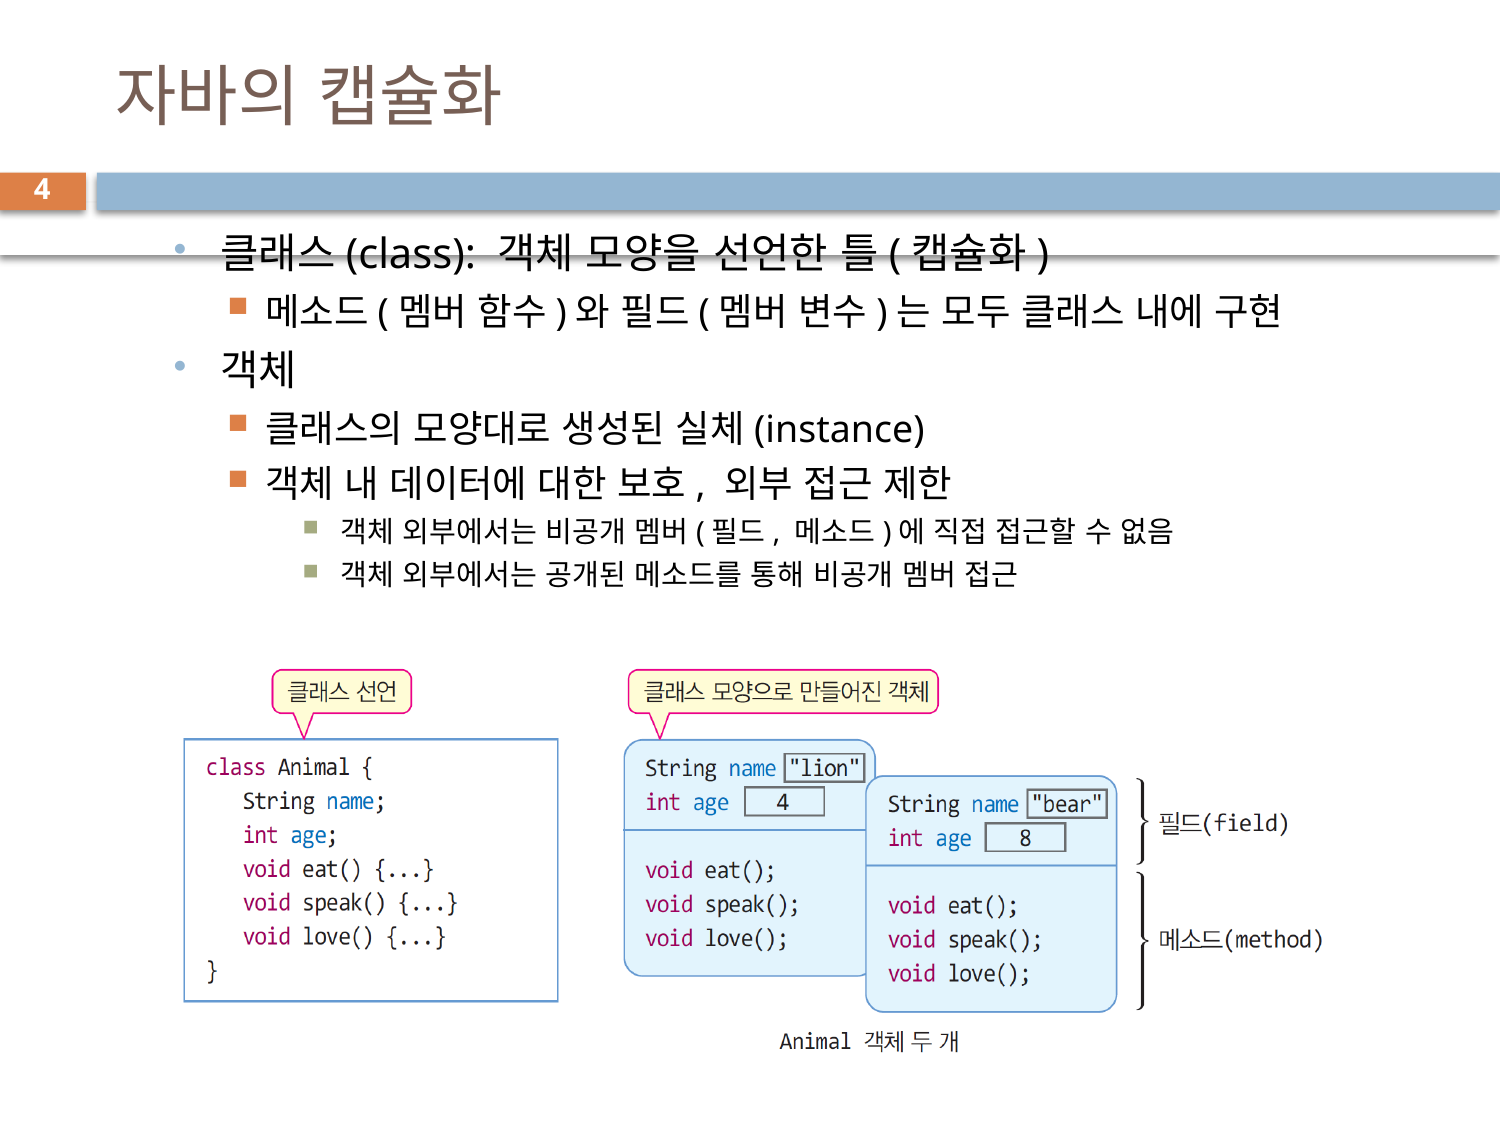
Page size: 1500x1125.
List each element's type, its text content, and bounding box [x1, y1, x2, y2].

slide_number 4 [0, 170, 87, 211]
list 클래스(class): 객체 모양을 선언한 틀(캡슐화) 메소드(멤버 함수)와 필드(멤버 변수)는 모두 클래스 내에 구현 객체 클래스의 모양대로 생성된 실체(instance) 객체 내 데이터에 대한 보호, 외부 접근 제한 객체 외부에서는 비공개 멤버(필드, 메소드)에 직접 접근할 수 없음 객체 외부에서는 공개된 메소드를 통해 비공개 멤버 접근 [100, 219, 1438, 1047]
title 자바의 캡슐화 [100, 37, 1438, 149]
picture [159, 656, 1328, 1057]
